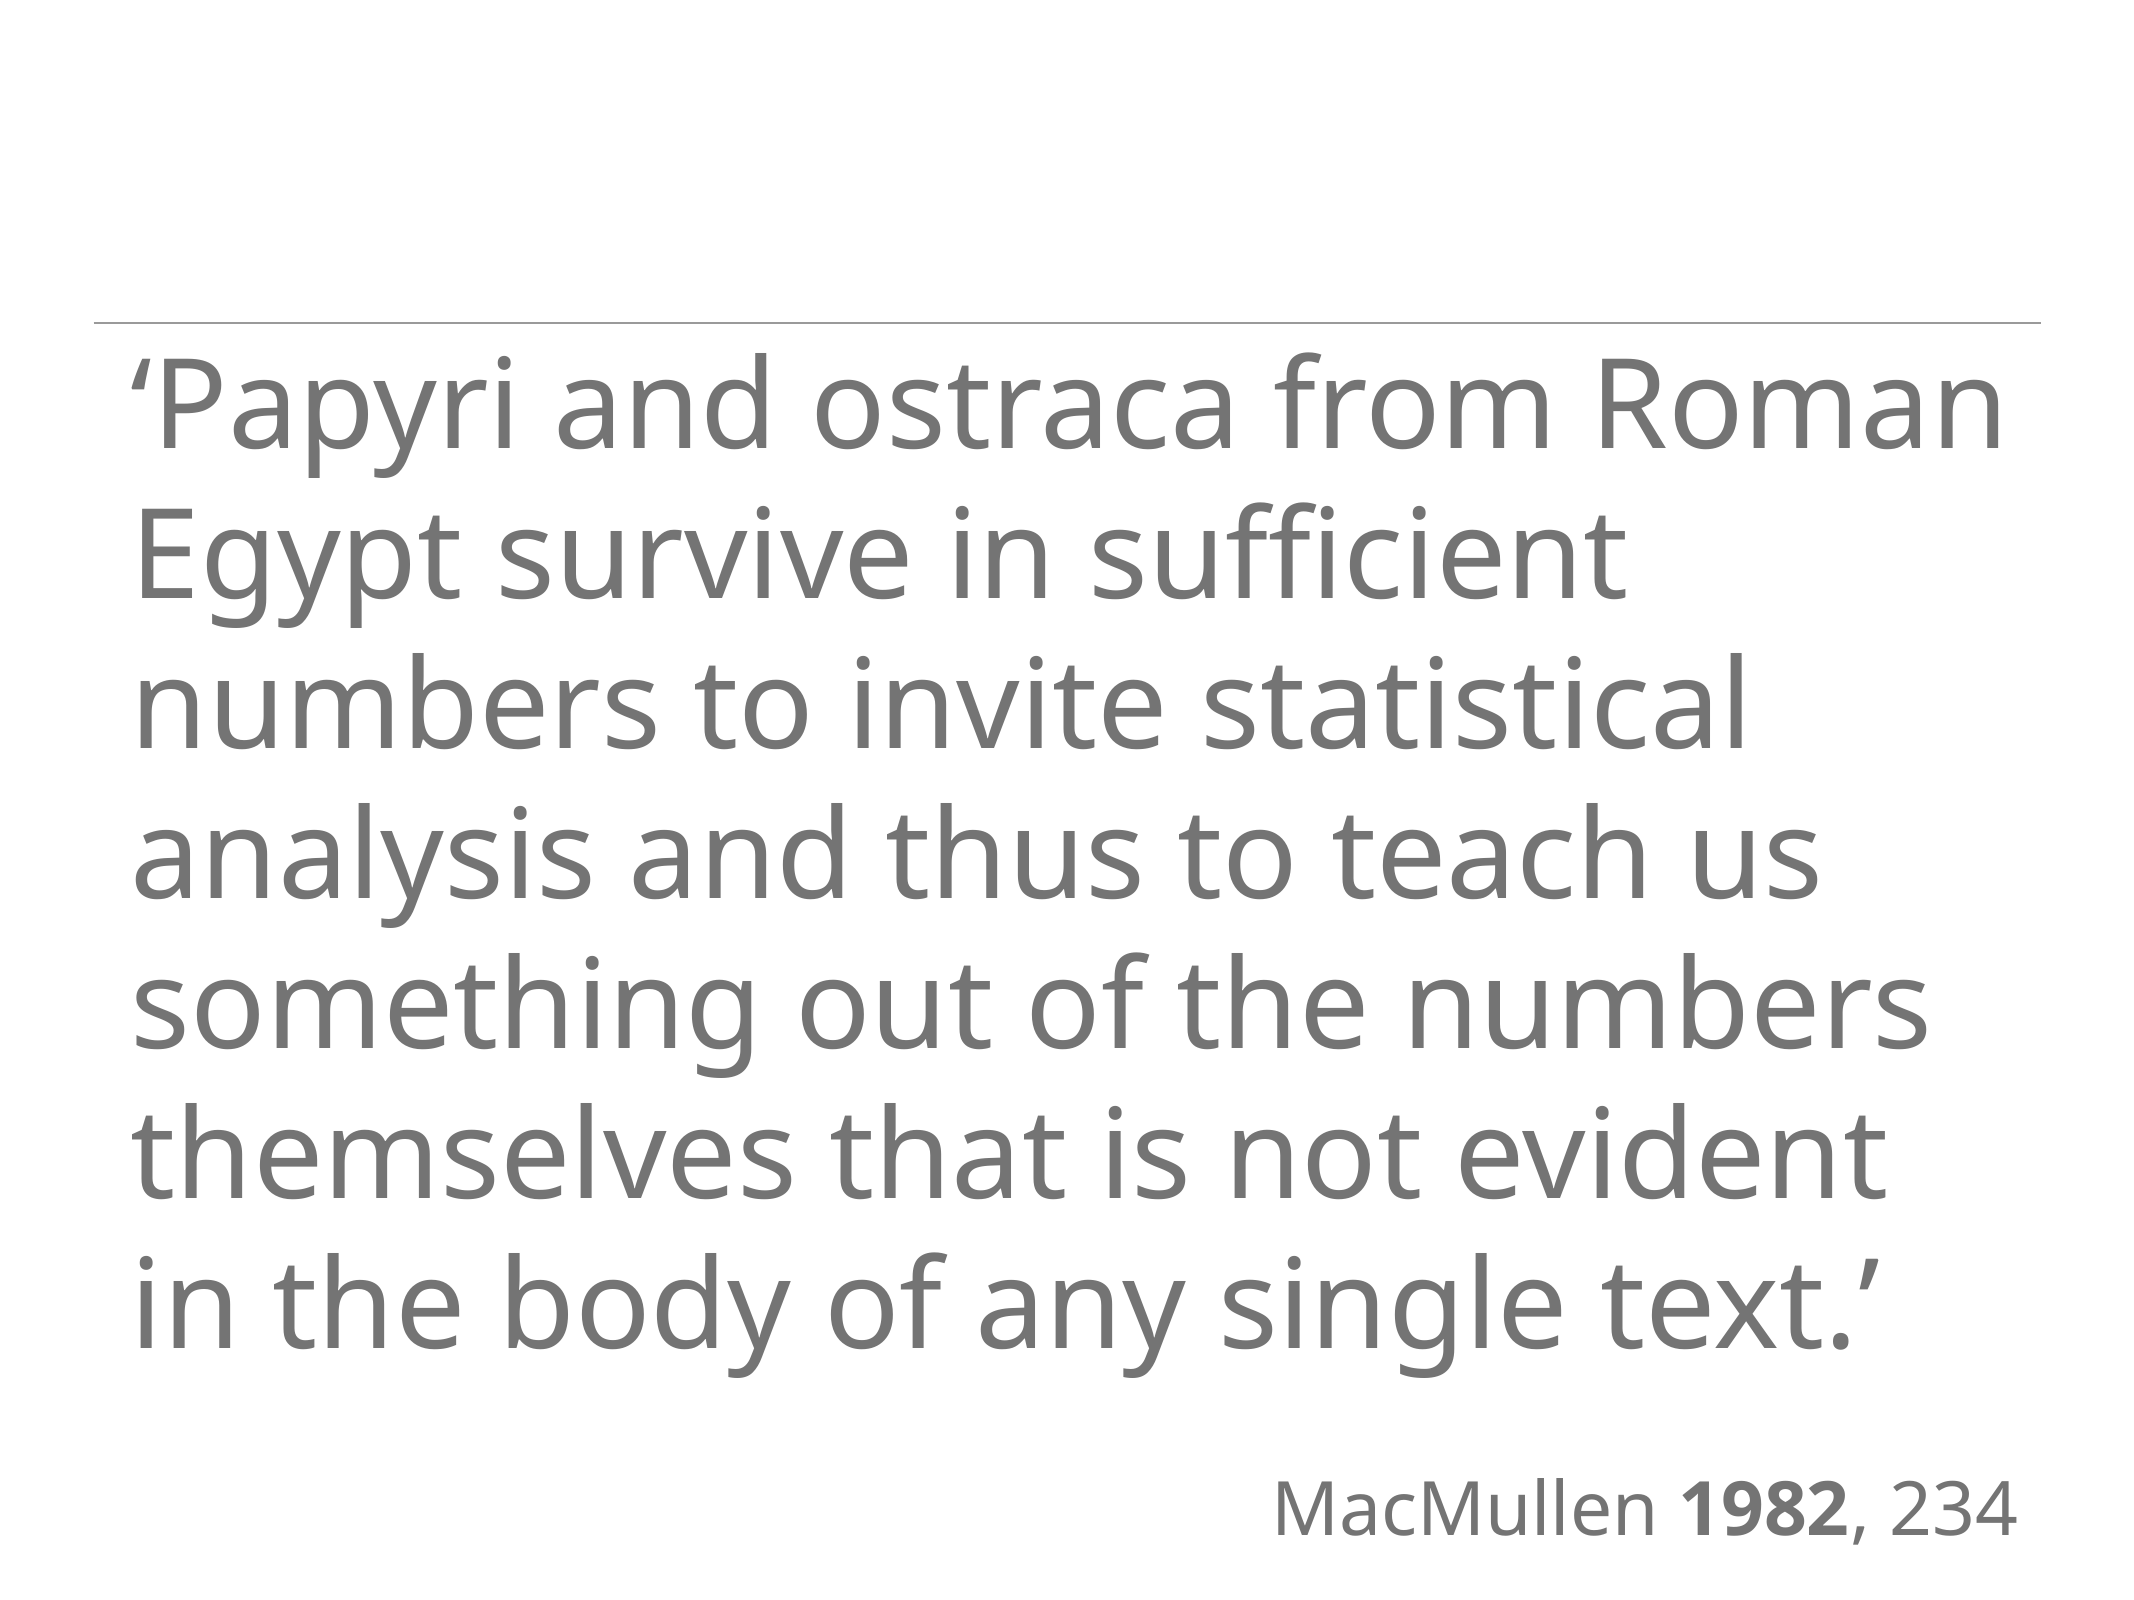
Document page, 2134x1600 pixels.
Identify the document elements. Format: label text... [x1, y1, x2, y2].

list ‘Papyri and ostraca from Roman Egypt survive in sufficient numbers to invite statistical analysis and thus to teach us something out of the numbers themselves that is not evident in the body of any single text.’ MacMullen 1982, 234 [87, 308, 2034, 1402]
